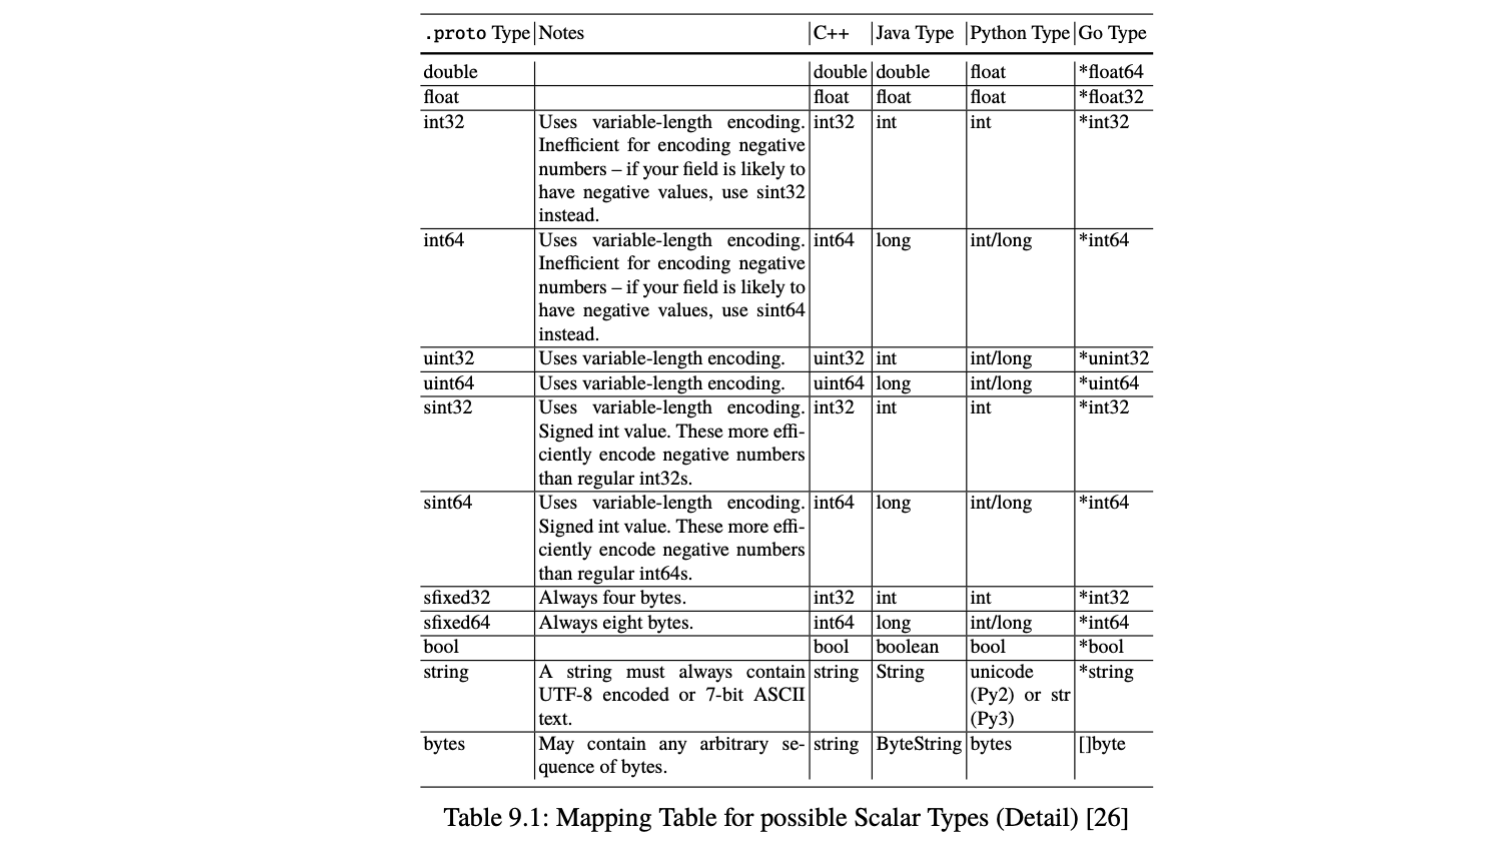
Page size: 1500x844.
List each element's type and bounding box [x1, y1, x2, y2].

picture [415, 0, 1157, 844]
